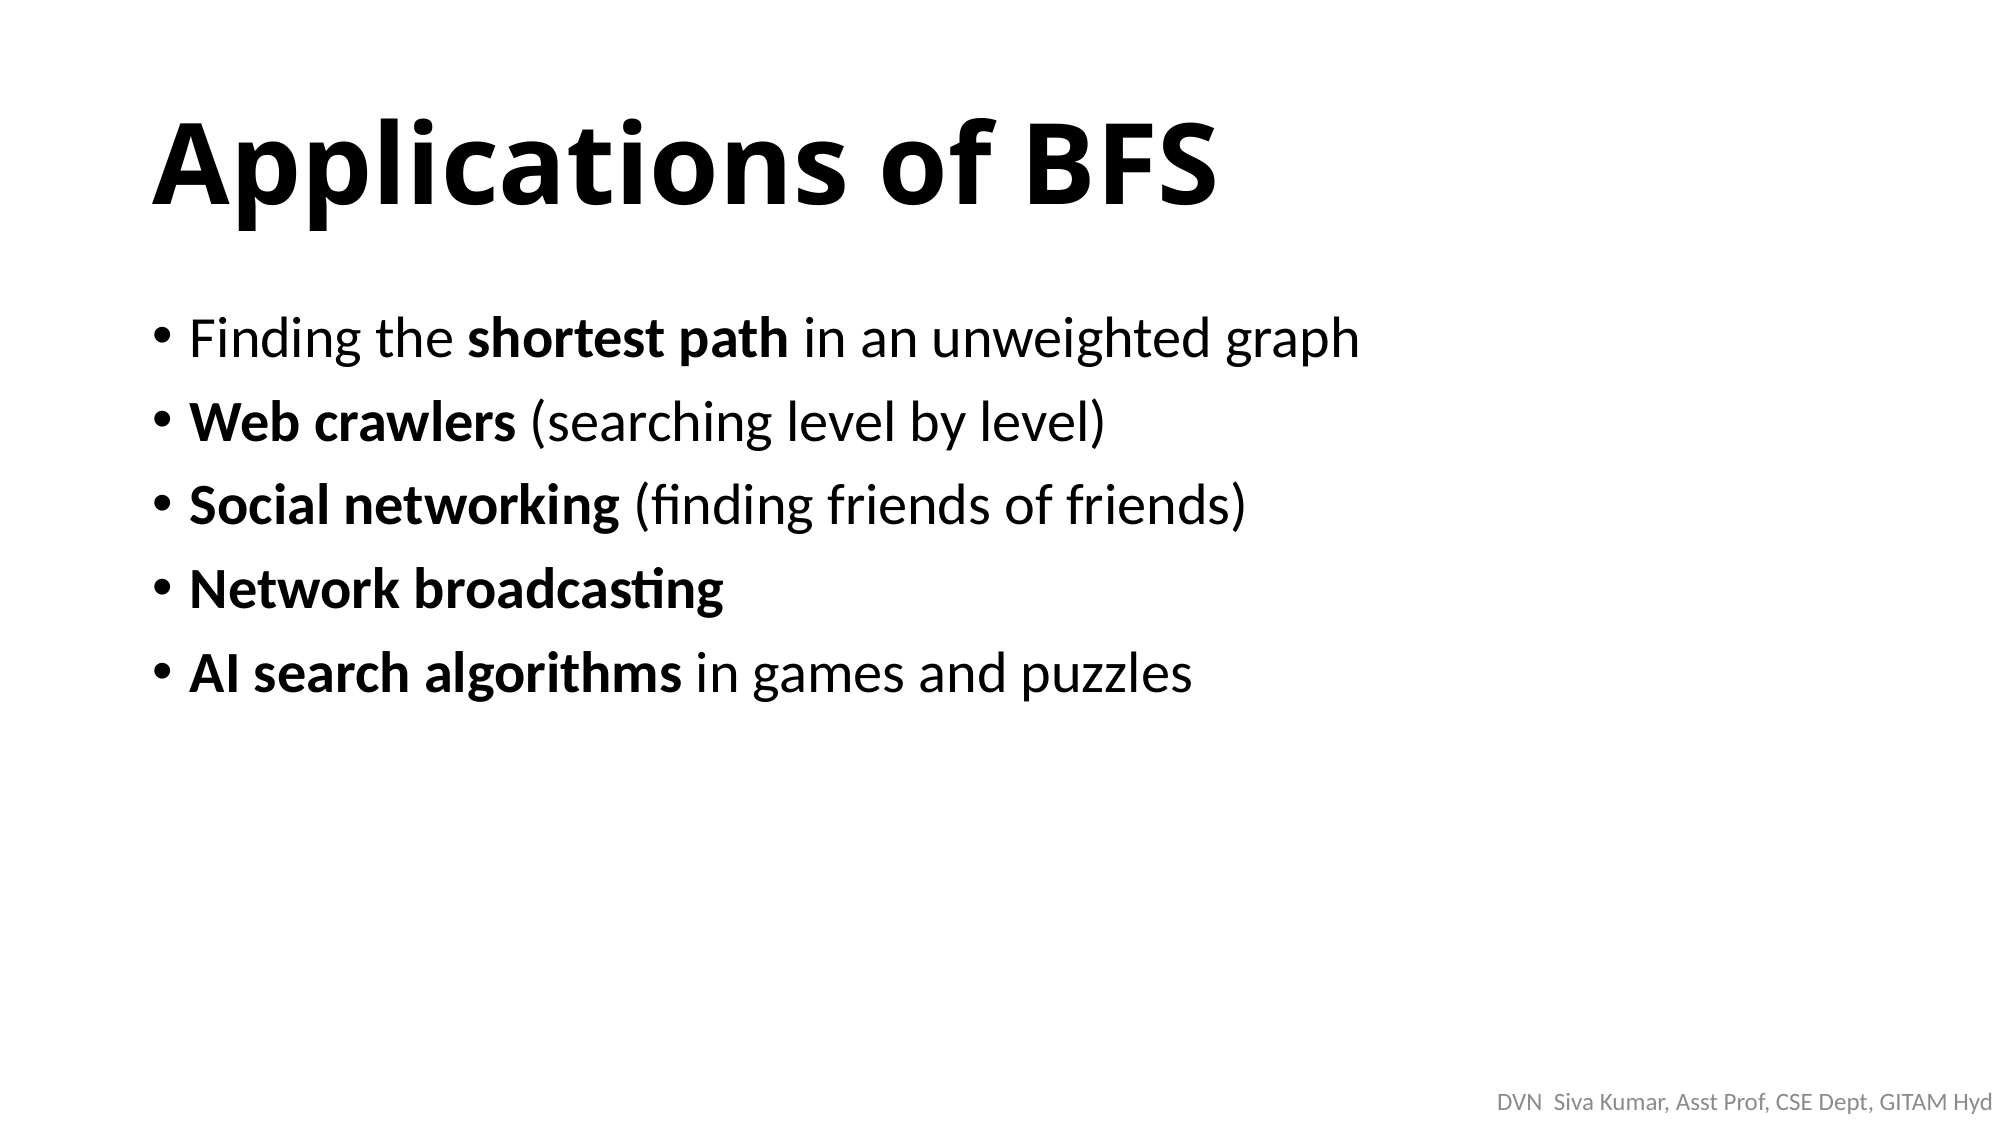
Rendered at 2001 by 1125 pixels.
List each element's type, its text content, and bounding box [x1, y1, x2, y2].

footer DVN Siva Kumar, Asst Prof, CSE Dept, GITAM Hyd [1408, 1070, 2000, 1125]
list Finding the shortest path in an unweighted graph Web crawlers (searching level by level) Social networking (finding friends of friends) Network broadcasting AI search algorithms in games and puzzles [137, 299, 1863, 1014]
title Applications of BFS [137, 59, 1863, 278]
